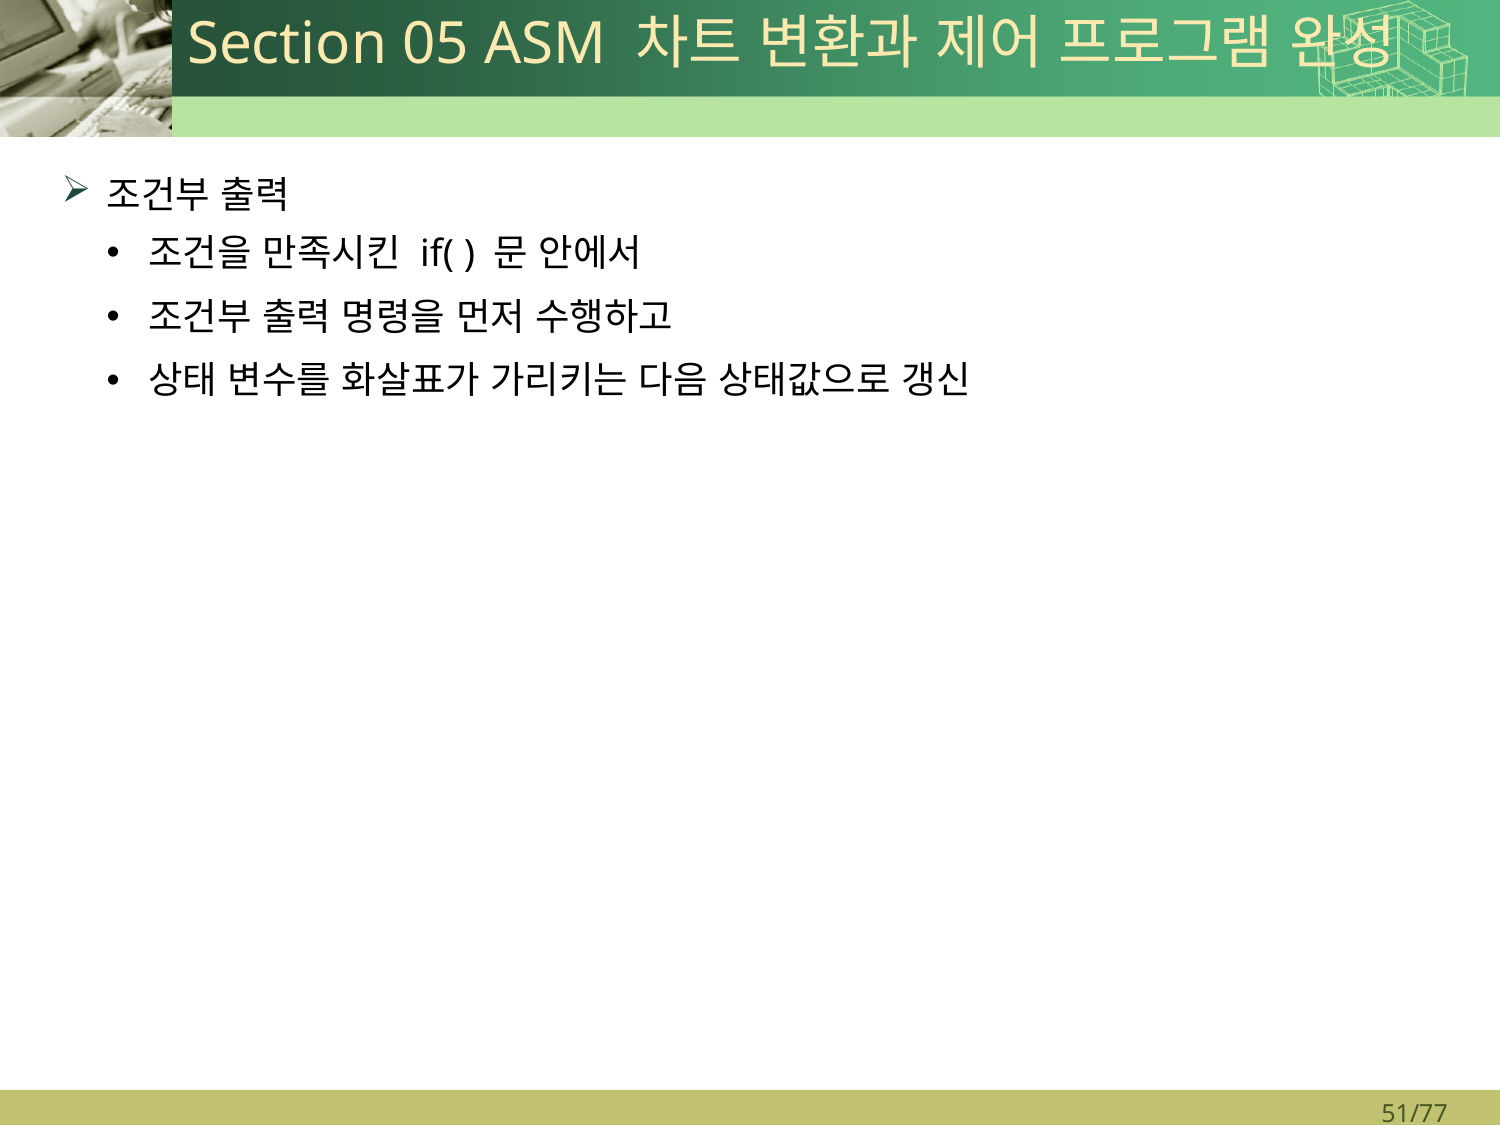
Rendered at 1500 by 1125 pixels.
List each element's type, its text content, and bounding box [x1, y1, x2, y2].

list 조건부 출력 조건을 만족시킨 if( ) 문 안에서 조건부 출력 명령을 먼저 수행하고 상태 변수를 화살표가 가리키는 다음 상태값으로 갱신 [46, 164, 1459, 1067]
title Section 05 ASM 차트 변환과 제어 프로그램 완성 [172, 75, 1500, 94]
picture [0, 75, 1500, 151]
text_box [0, 0, 1500, 75]
